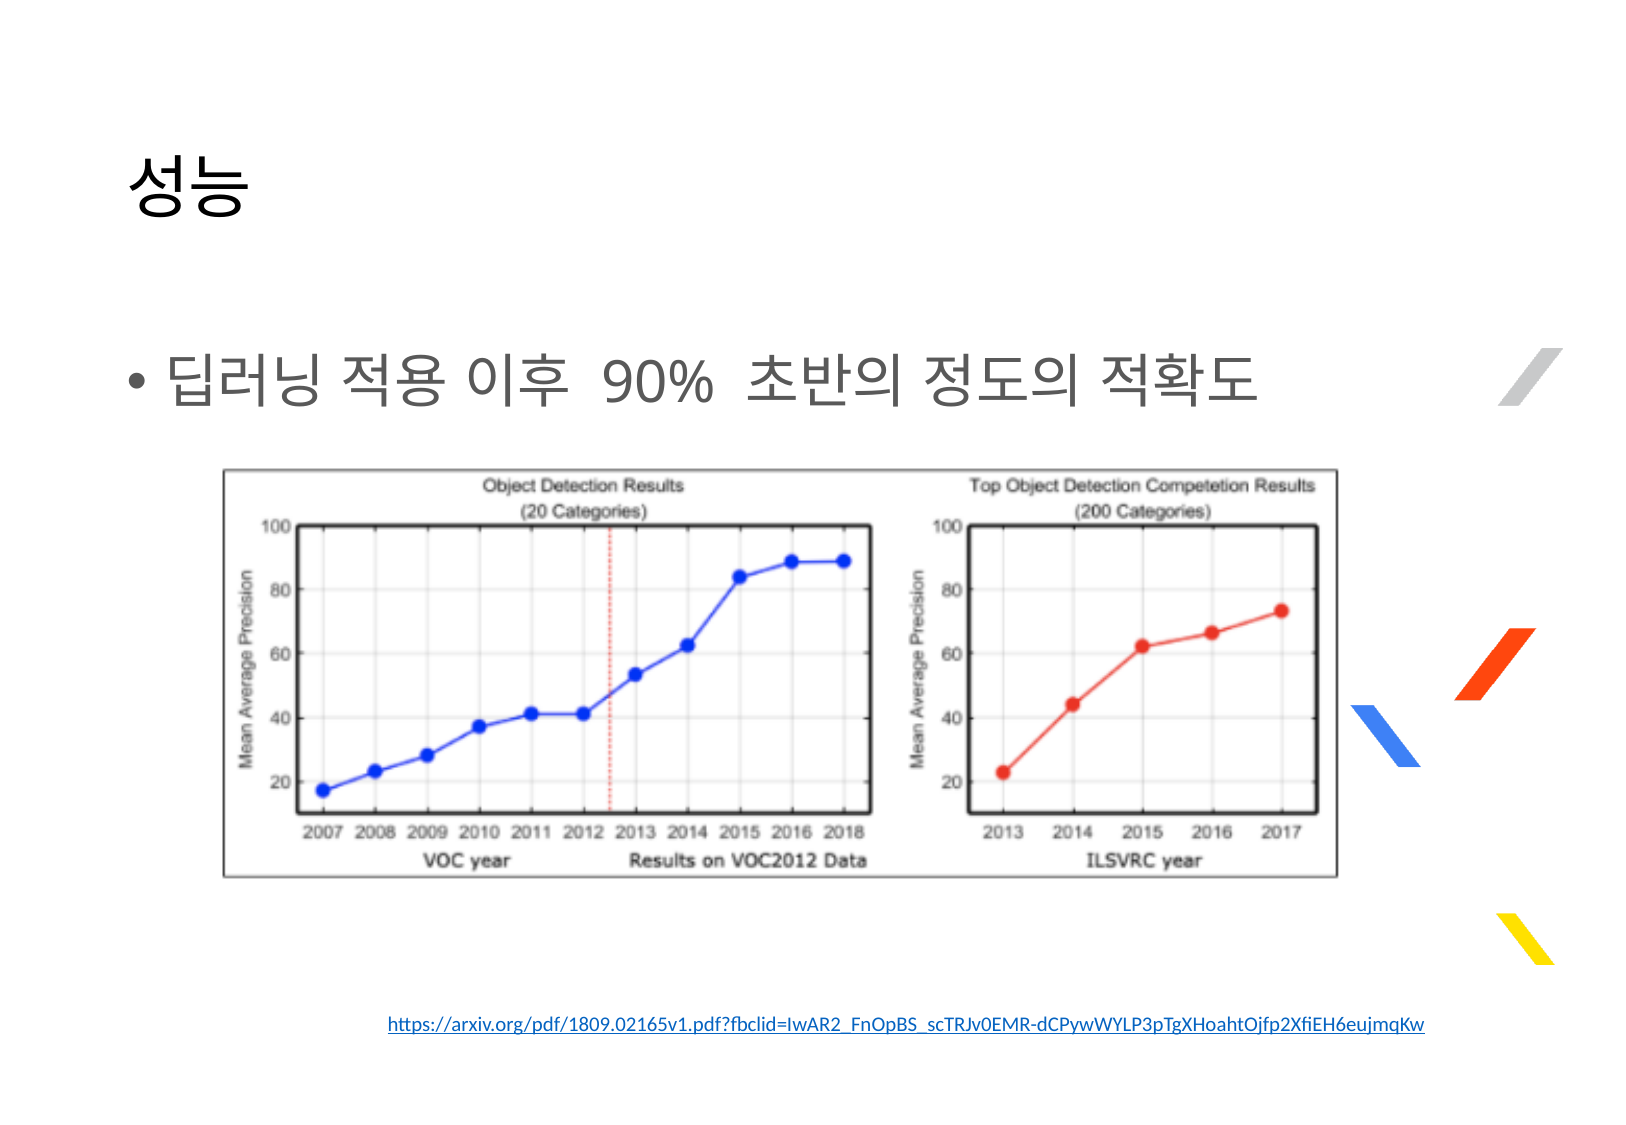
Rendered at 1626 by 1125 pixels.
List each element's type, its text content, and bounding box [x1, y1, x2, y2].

title 성능 [111, 137, 1514, 244]
text_box https://arxiv.org/pdf/1809.02165v1.pdf?fbclid=IwAR2_FnOpBS_scTRJv0EMR-dCPywWYLP3pTgXHoahtOjfp2XfiEH6eujmqKw [372, 1003, 1440, 1044]
picture [217, 463, 1349, 885]
picture [1514, 348, 1563, 965]
list 딥러닝 적용 이후 90% 초반의 정도의 적확도 [111, 345, 1514, 1059]
